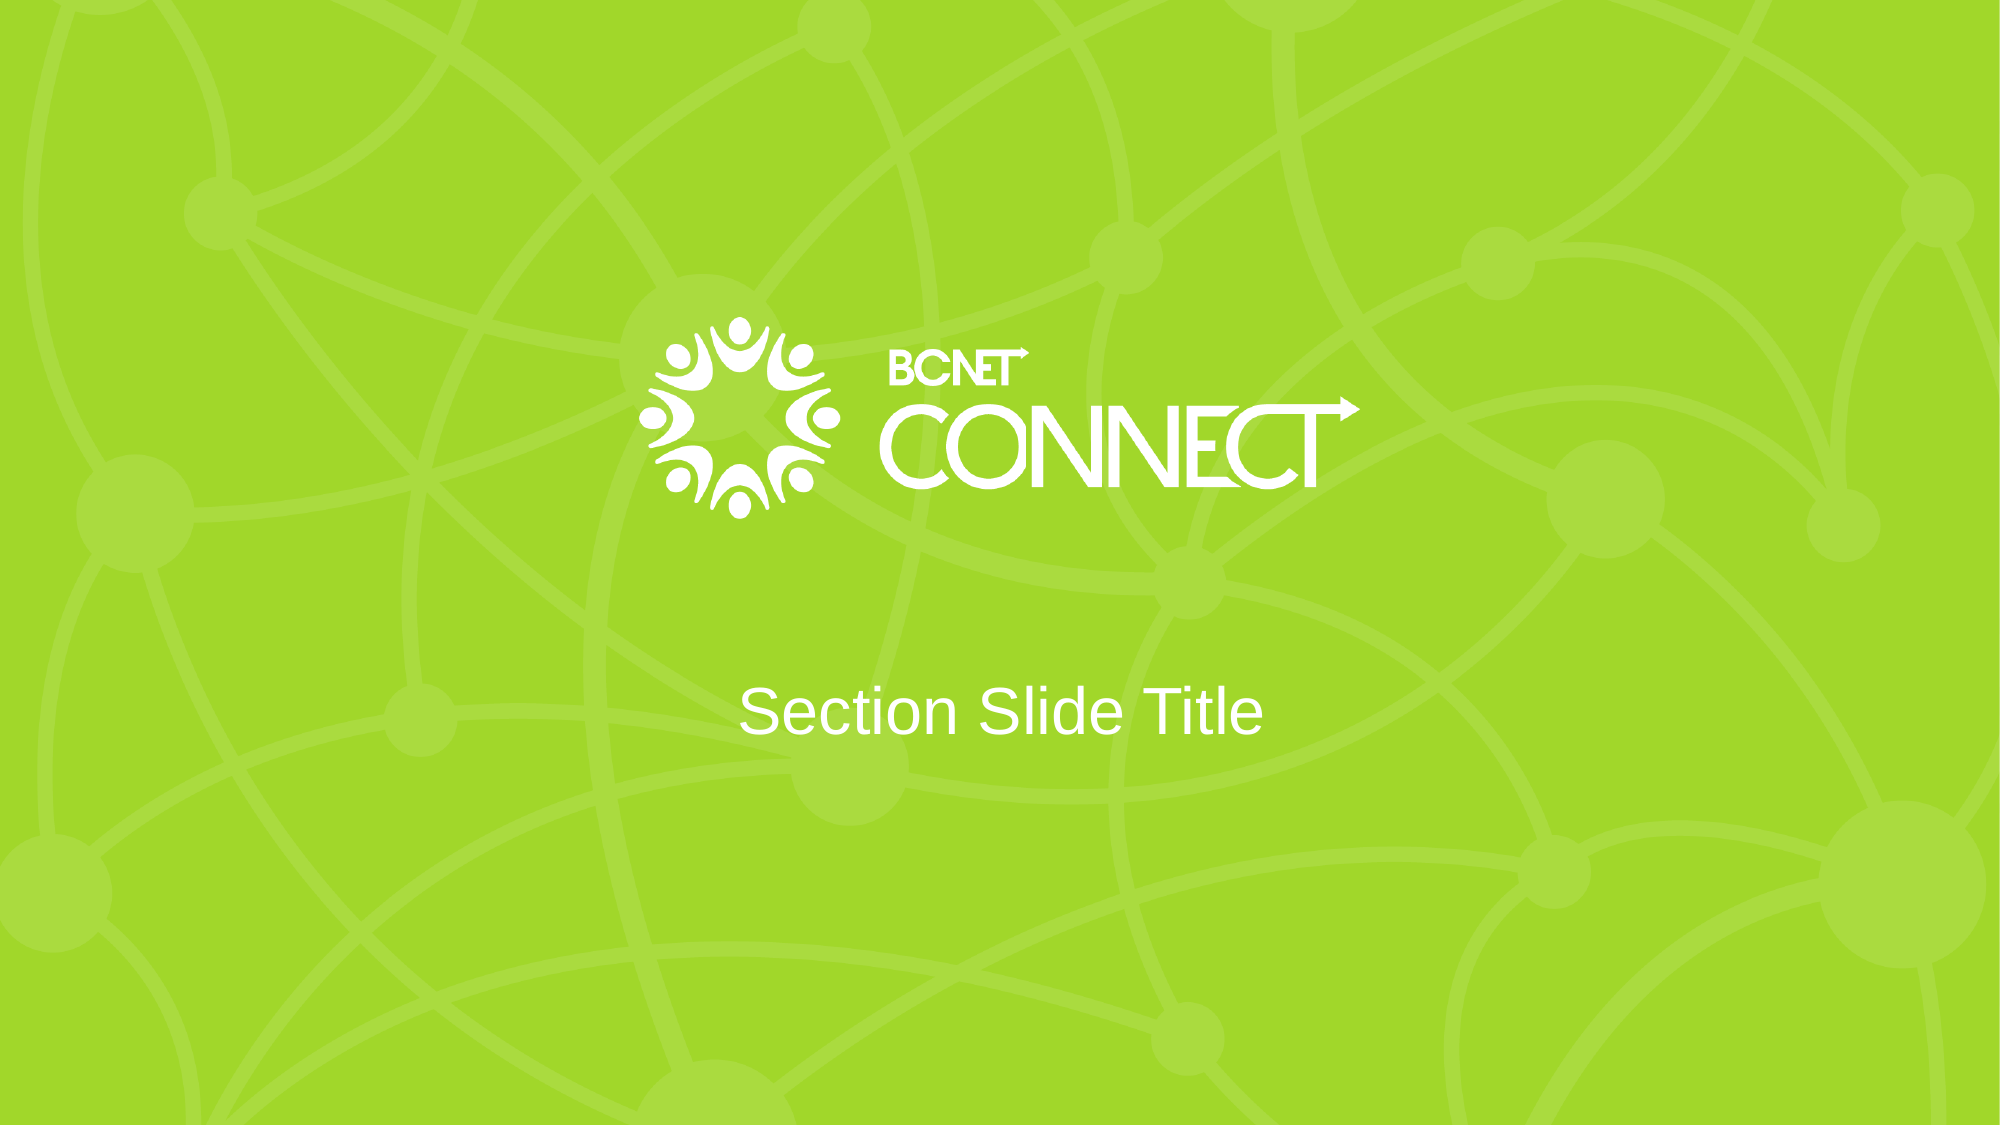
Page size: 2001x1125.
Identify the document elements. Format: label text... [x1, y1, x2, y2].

title Section Slide Title [128, 627, 1875, 799]
picture [0, 0, 2000, 1125]
